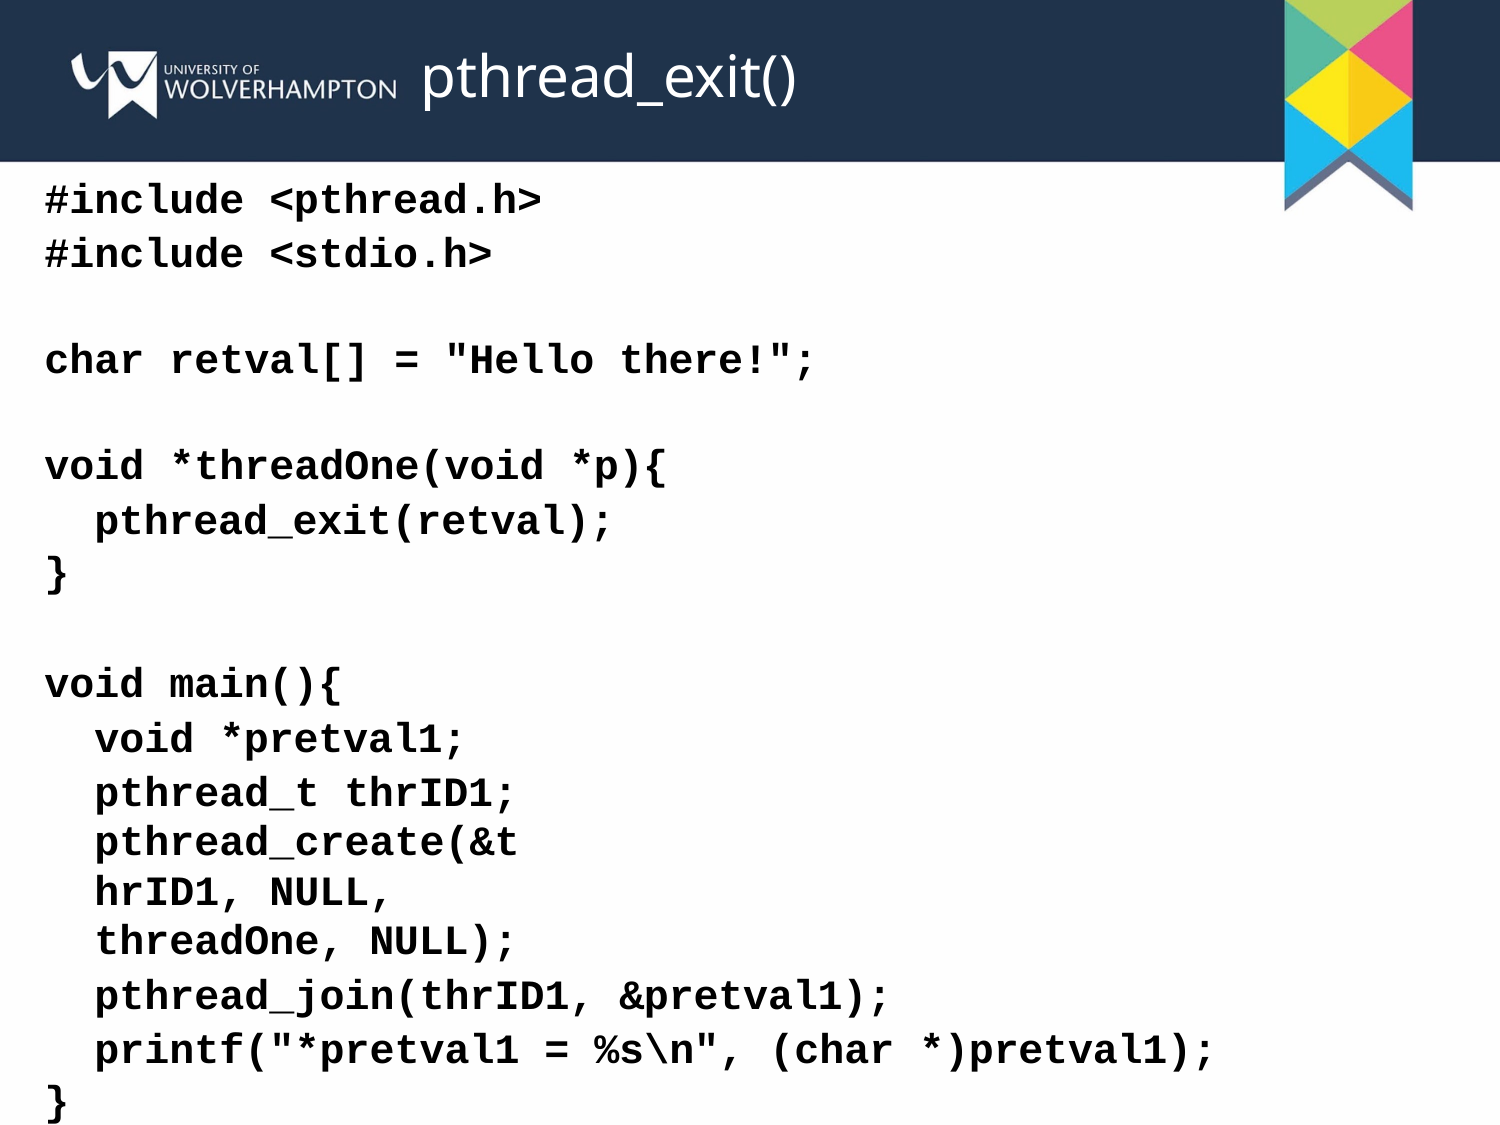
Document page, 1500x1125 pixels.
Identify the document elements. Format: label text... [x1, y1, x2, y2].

title pthread_exit() [420, 39, 1220, 110]
picture [0, 0, 1500, 1125]
text_box #include <pthread.h> #include <stdio.h> char retval[] = "Hello there!"; void *threadOne(void *p){ pthread_exit(retval); } void main(){ void *pretval1; pthread_t thrID1; pthread_create(&thrID1, NULL, threadOne, NULL); pthread_join(thrID1, &pretval1); printf("*pretval1 = %s\n", (char *)pretval1); } [42, 165, 1272, 1124]
